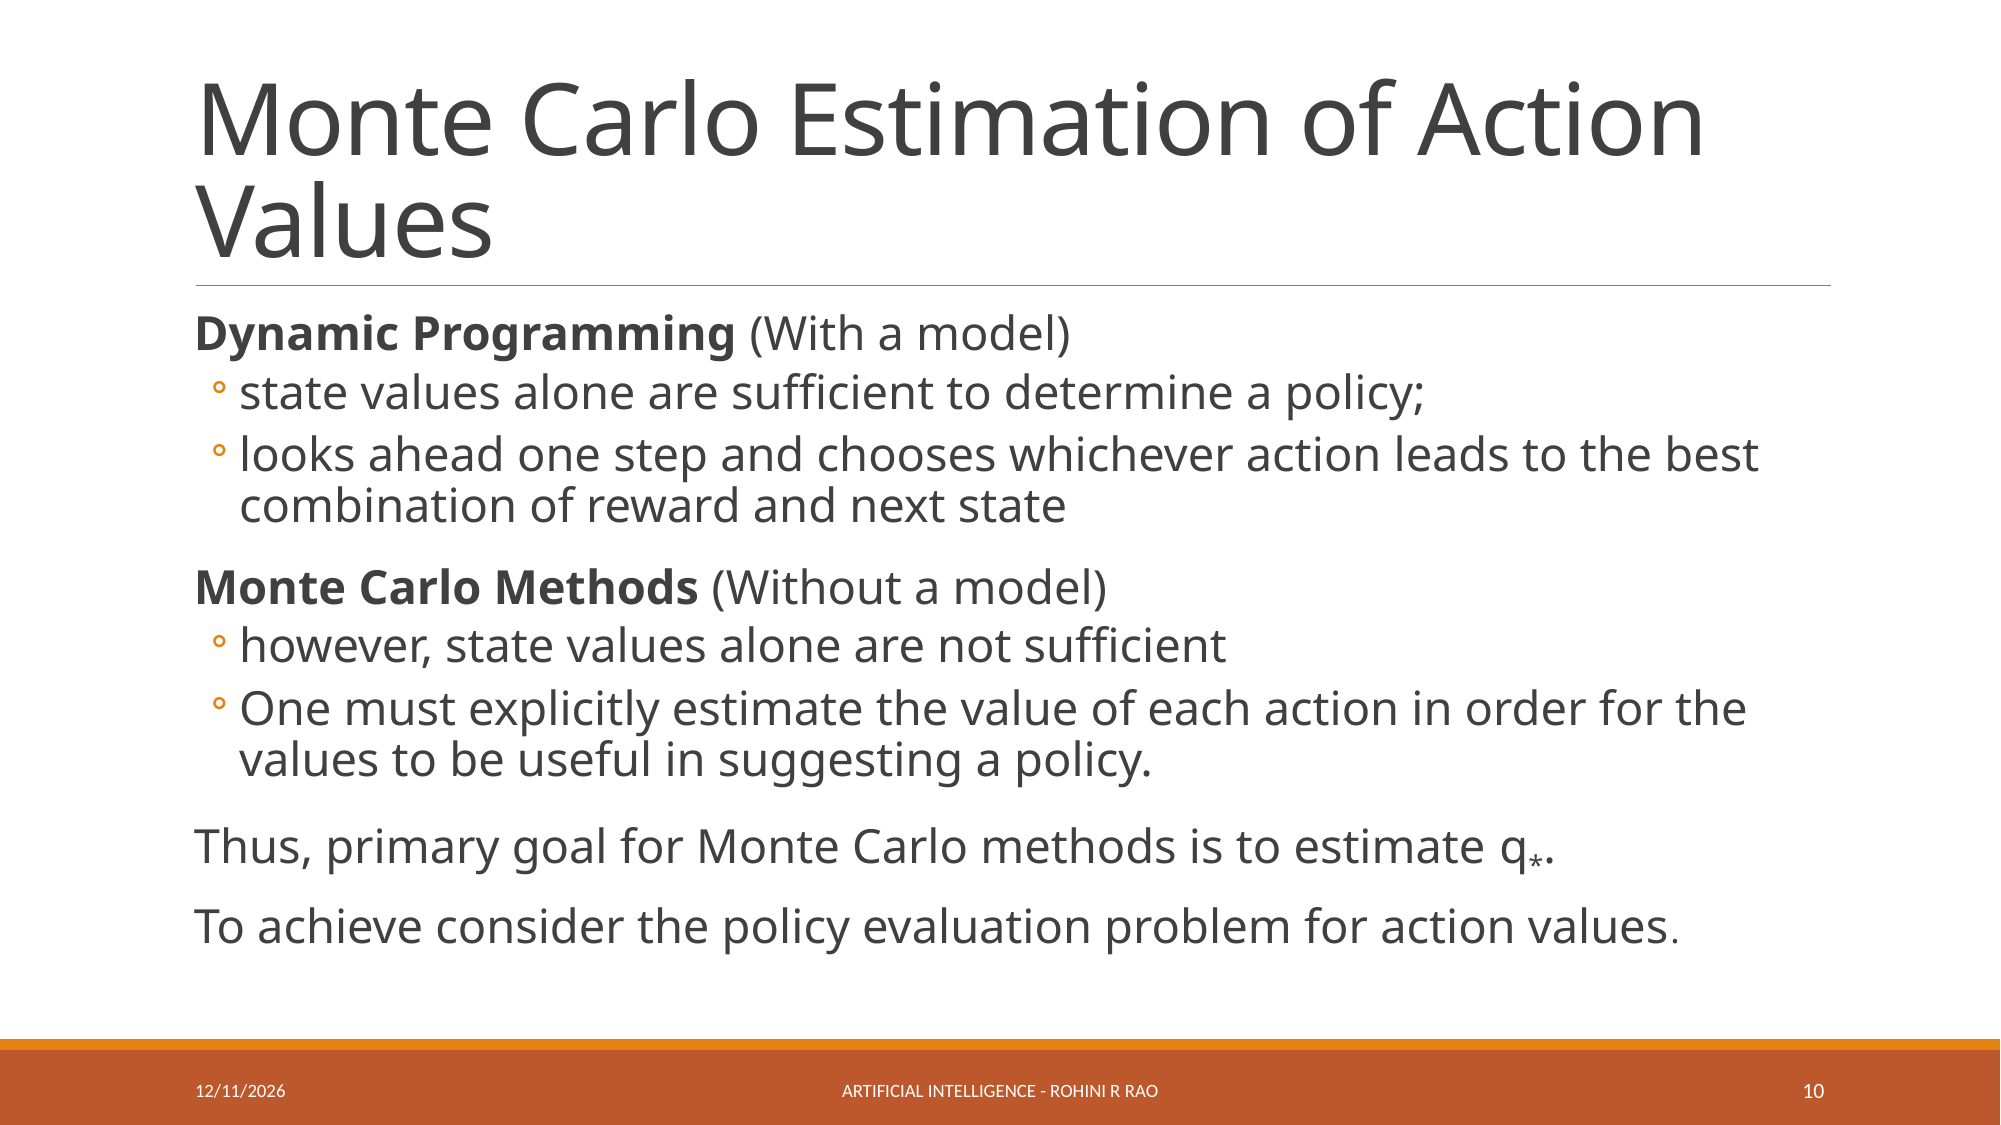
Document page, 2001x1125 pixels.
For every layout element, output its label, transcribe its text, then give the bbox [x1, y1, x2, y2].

slide_number 10 [1624, 1059, 1840, 1120]
list Dynamic Programming (With a model) state values alone are sufficient to determine a policy; looks ahead one step and chooses whichever action leads to the best combination of reward and next state Monte Carlo Methods (Without a model) however, state values alone are not sufficient One must explicitly estimate the value of each action in order for the values to be useful in suggesting a policy. Thus, primary goal for Monte Carlo methods is to estimate q*. To achieve consider the policy evaluation problem for action values. [180, 302, 1830, 963]
footer Artificial Intelligence - Rohini R Rao [604, 1059, 1396, 1120]
title Monte Carlo Estimation of Action Values [180, 47, 1830, 285]
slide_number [180, 1059, 586, 1120]
